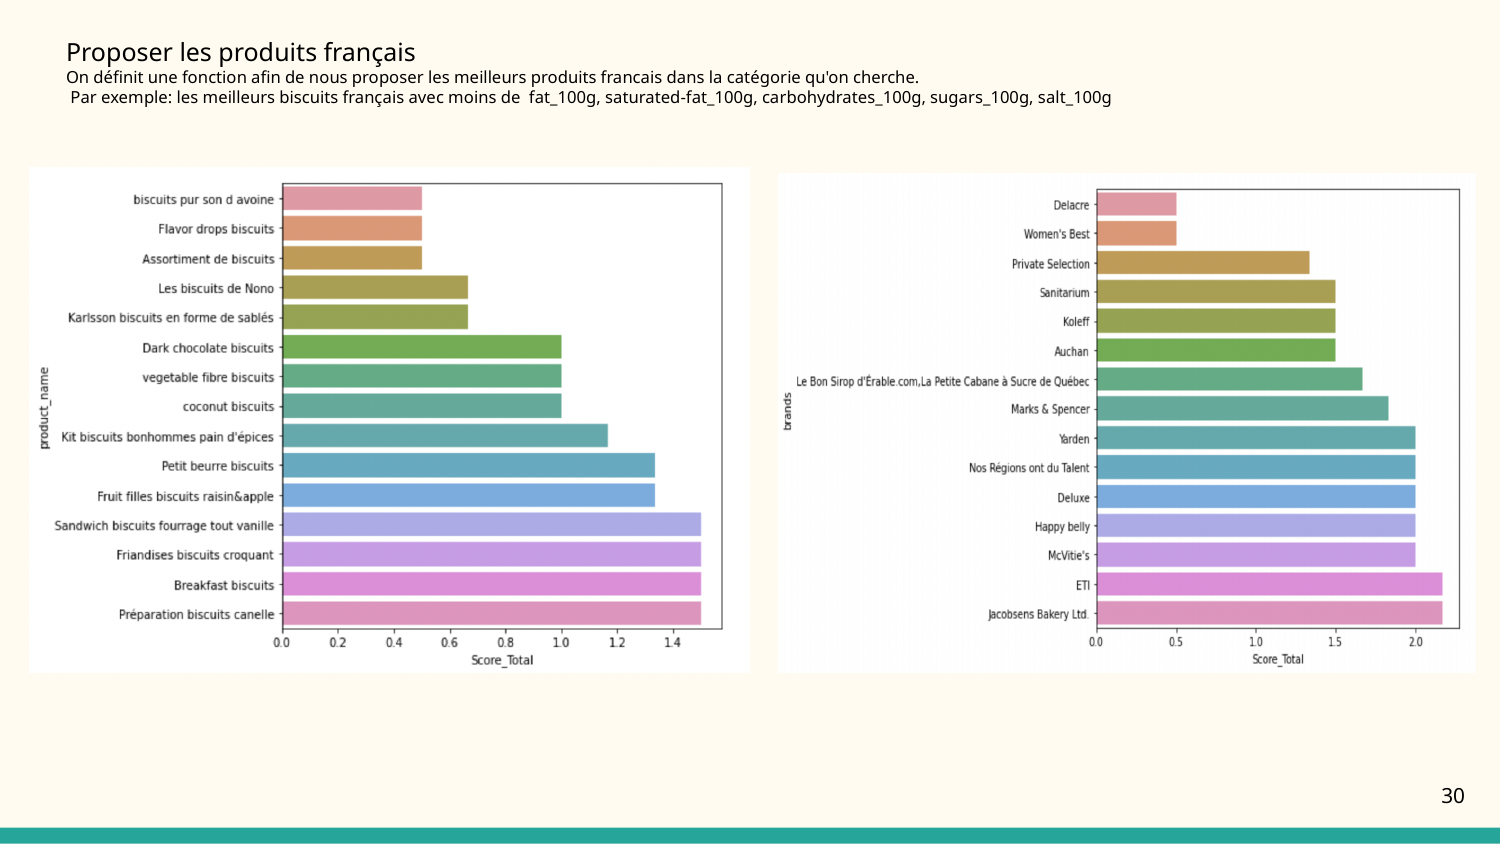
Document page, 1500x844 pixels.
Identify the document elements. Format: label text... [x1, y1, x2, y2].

slide_number ‹#› [1389, 764, 1480, 830]
picture [778, 173, 1476, 674]
picture [29, 167, 751, 674]
title Proposer les produits français On définit une fonction afin de nous proposer les meilleurs produits francais dans la catégorie qu'on cherche. Par exemple: les meilleurs biscuits français avec moins de fat_100g, saturated-fat_100g, carbohydrates_100g, sugars_100g, salt_100g [51, 21, 1449, 123]
